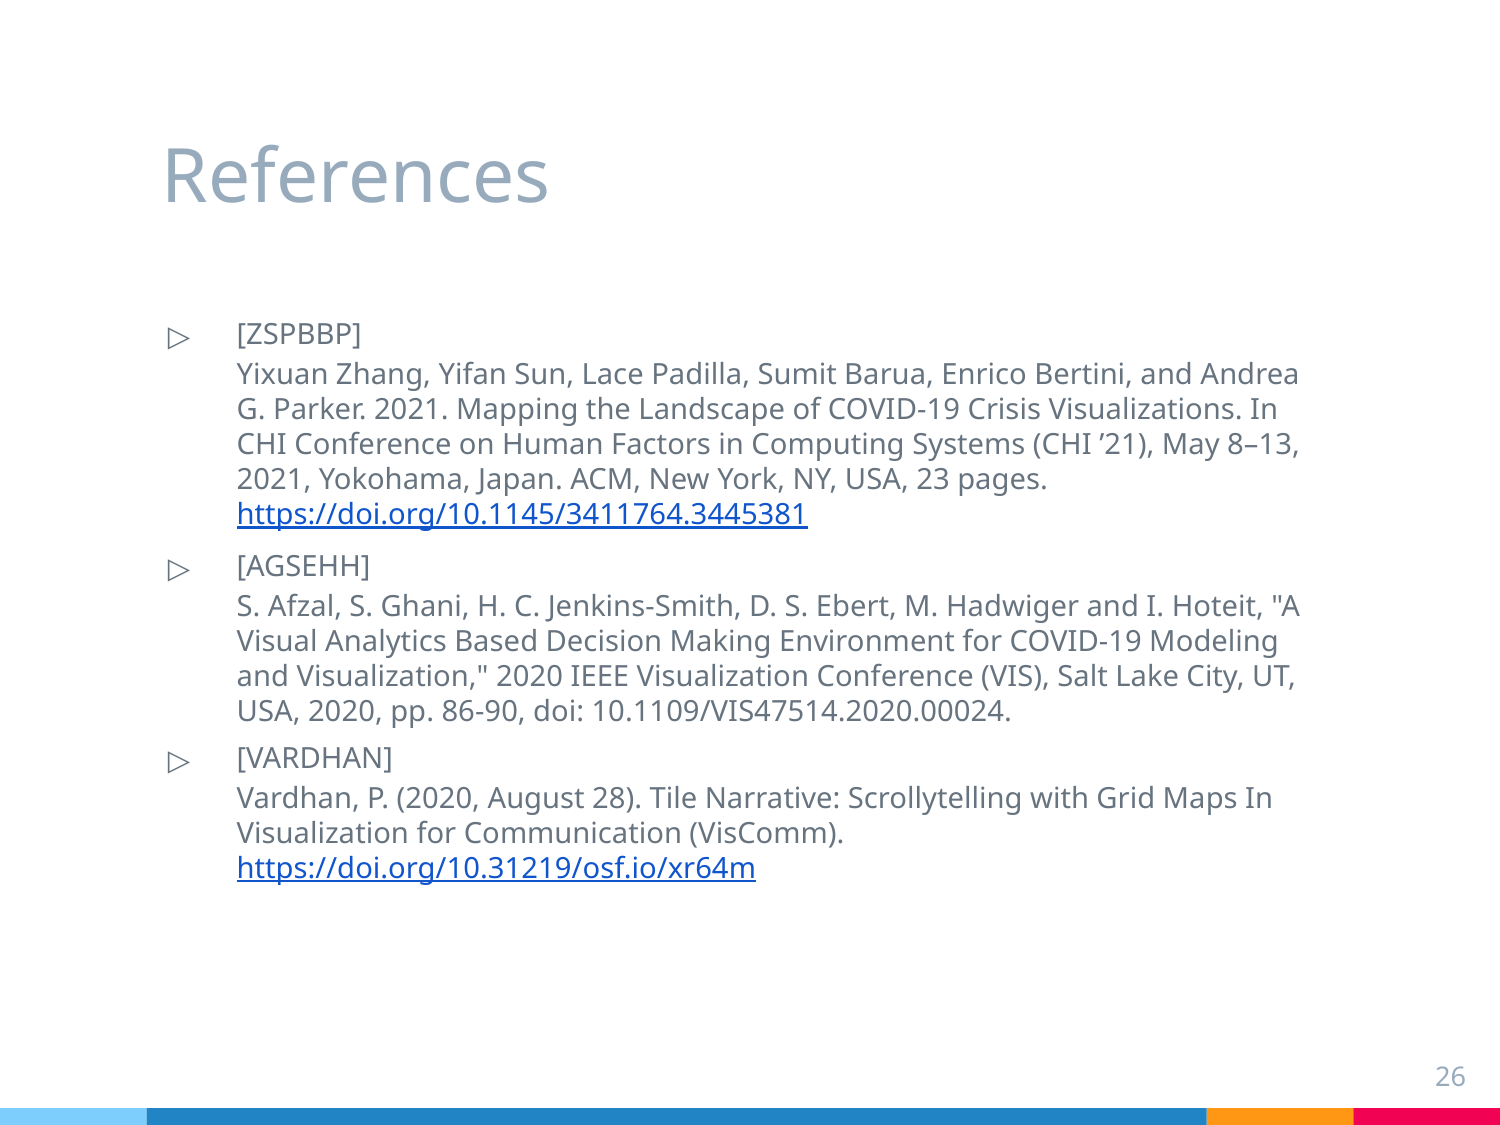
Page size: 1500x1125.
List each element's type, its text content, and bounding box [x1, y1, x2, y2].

list [ZSPBBP] Yixuan Zhang, Yifan Sun, Lace Padilla, Sumit Barua, Enrico Bertini, and Andrea G. Parker. 2021. Mapping the Landscape of COVID-19 Crisis Visualizations. In CHI Conference on Human Factors in Computing Systems (CHI ’21), May 8–13, 2021, Yokohama, Japan. ACM, New York, NY, USA, 23 pages. https://doi.org/10.1145/3411764.3445381 [AGSEHH] S. Afzal, S. Ghani, H. C. Jenkins-Smith, D. S. Ebert, M. Hadwiger and I. Hoteit, "A Visual Analytics Based Decision Making Environment for COVID-19 Modeling and Visualization," 2020 IEEE Visualization Conference (VIS), Salt Lake City, UT, USA, 2020, pp. 86-90, doi: 10.1109/VIS47514.2020.00024. [VARDHAN] Vardhan, P. (2020, August 28). Tile Narrative: Scrollytelling with Grid Maps In Visualization for Communication (VisComm). https://doi.org/10.31219/osf.io/xr64m [146, 300, 1344, 814]
slide_number 26 [1391, 1043, 1482, 1113]
title References [146, 45, 1207, 233]
